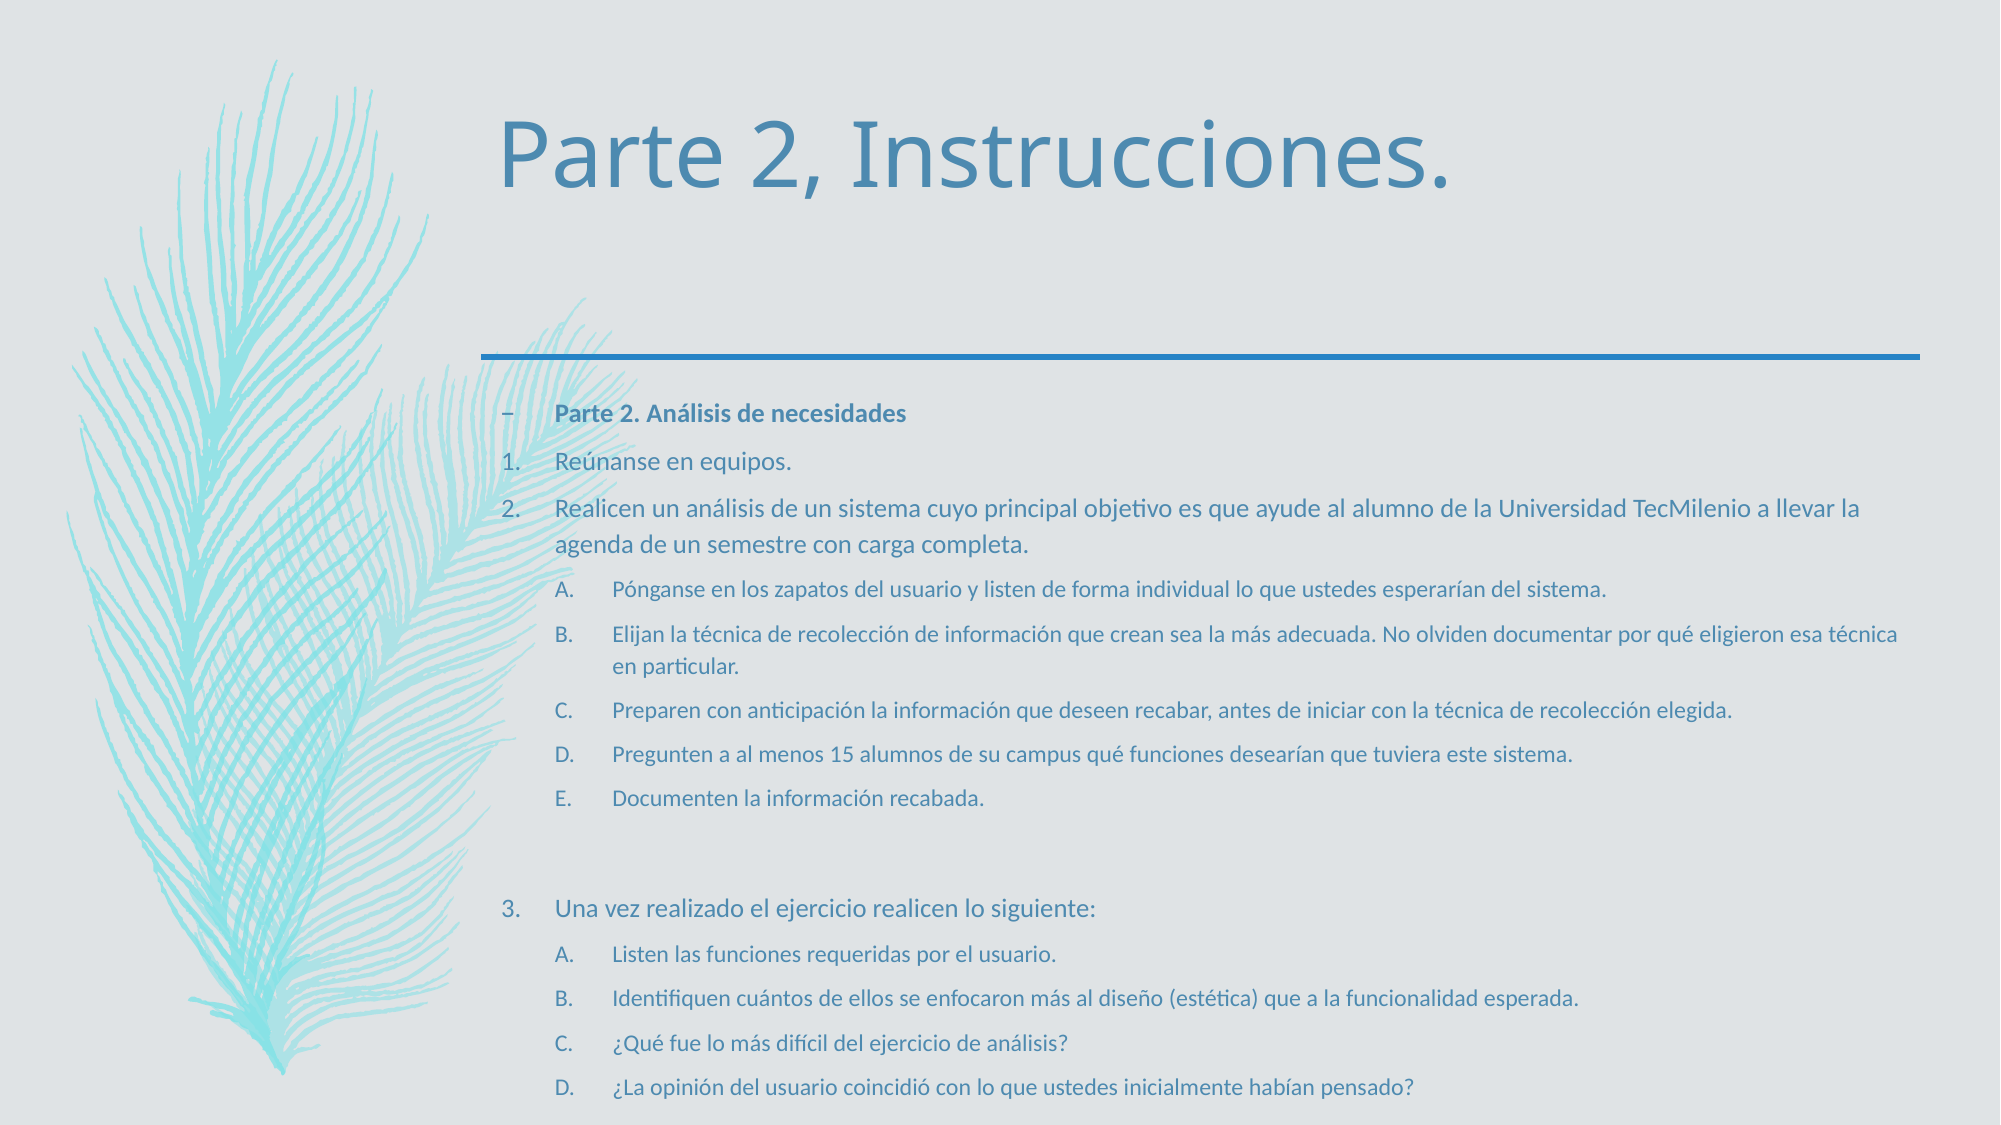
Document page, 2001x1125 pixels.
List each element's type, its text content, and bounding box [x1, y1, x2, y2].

list Parte 2. Análisis de necesidades Reúnanse en equipos. Realicen un análisis de un sistema cuyo principal objetivo es que ayude al alumno de la Universidad TecMilenio a llevar la agenda de un semestre con carga completa. Pónganse en los zapatos del usuario y listen de forma individual lo que ustedes esperarían del sistema. Elijan la técnica de recolección de información que crean sea la más adecuada. No olviden documentar por qué eligieron esa técnica en particular. Preparen con anticipación la información que deseen recabar, antes de iniciar con la técnica de recolección elegida. Pregunten a al menos 15 alumnos de su campus qué funciones desearían que tuviera este sistema. Documenten la información recabada. Una vez realizado el ejercicio realicen lo siguiente: Listen las funciones requeridas por el usuario. Identifiquen cuántos de ellos se enfocaron más al diseño (estética) que a la funcionalidad esperada. ¿Qué fue lo más difícil del ejercicio de análisis? ¿La opinión del usuario coincidió con lo que ustedes inicialmente habían pensado? [485, 384, 1925, 1113]
title Parte 2, Instrucciones. [481, 93, 1920, 350]
